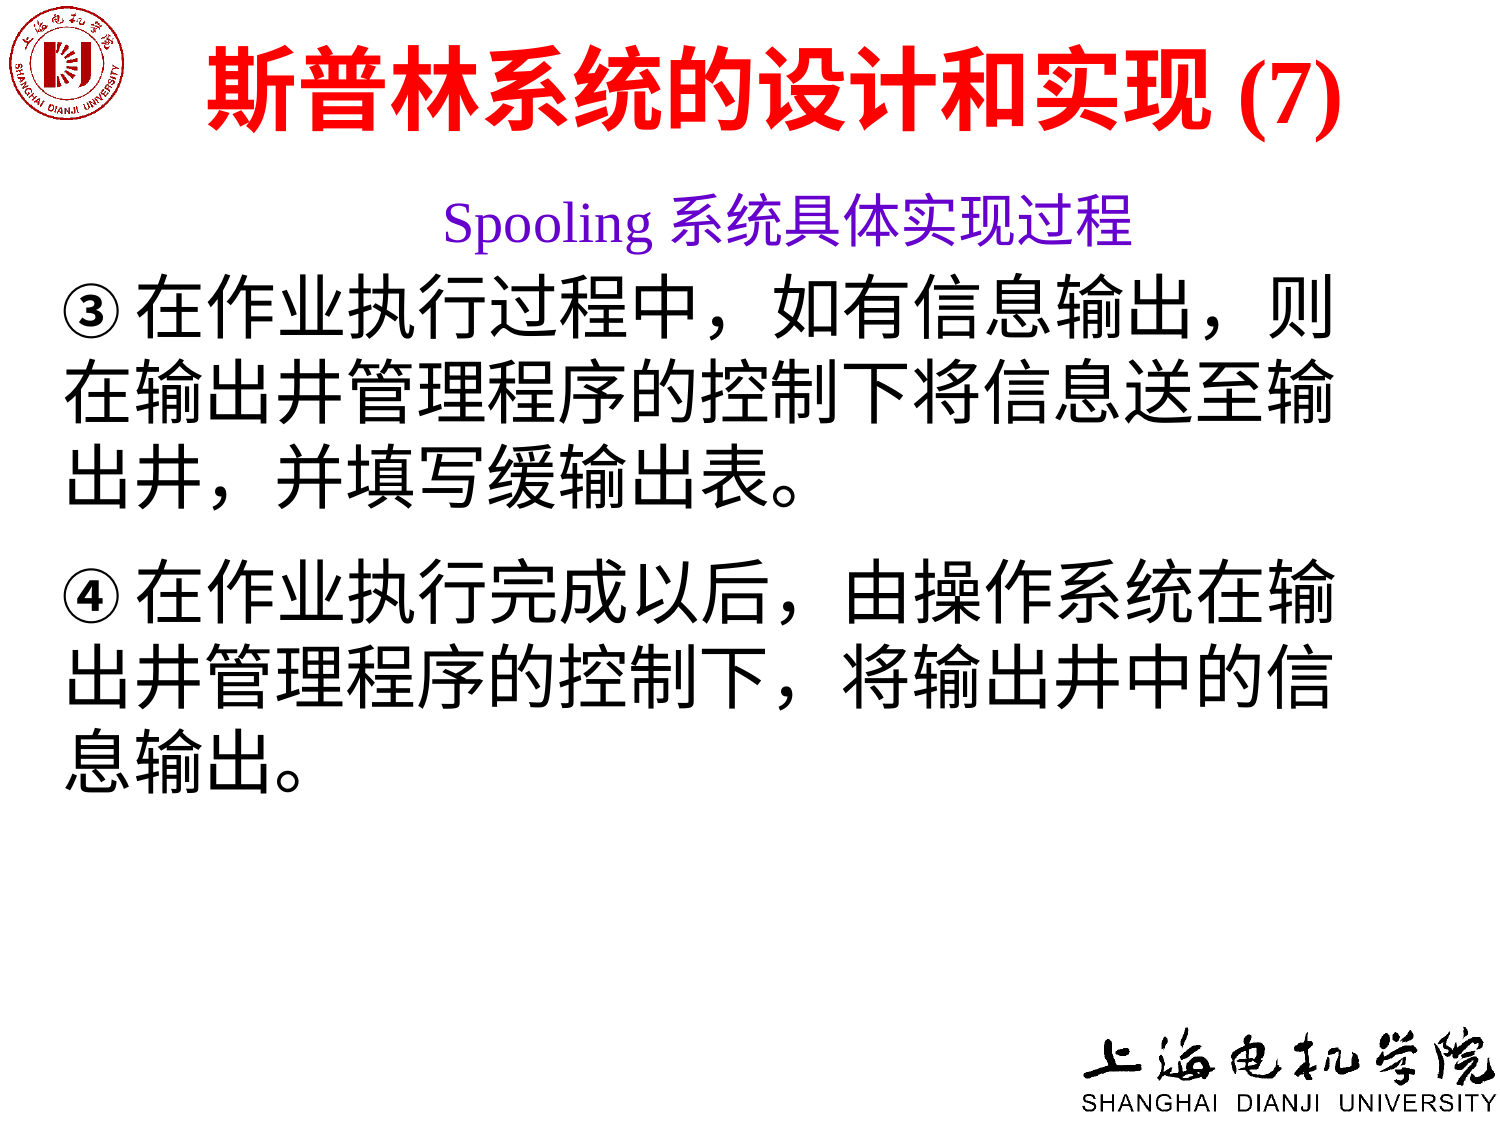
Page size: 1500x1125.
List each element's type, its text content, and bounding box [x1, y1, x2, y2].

picture [1079, 1023, 1500, 1114]
picture [9, 6, 124, 120]
title 斯普林系统的设计和实现(7) Spooling系统具体实现过程 [137, 24, 1413, 258]
text_box ③在作业执行过程中，如有信息输出，则在输出井管理程序的控制下将信息送至输出井，并填写缓输出表。 [62, 262, 1400, 518]
text_box ④在作业执行完成以后，由操作系统在输出井管理程序的控制下，将输出井中的信息输出。 [62, 547, 1400, 803]
